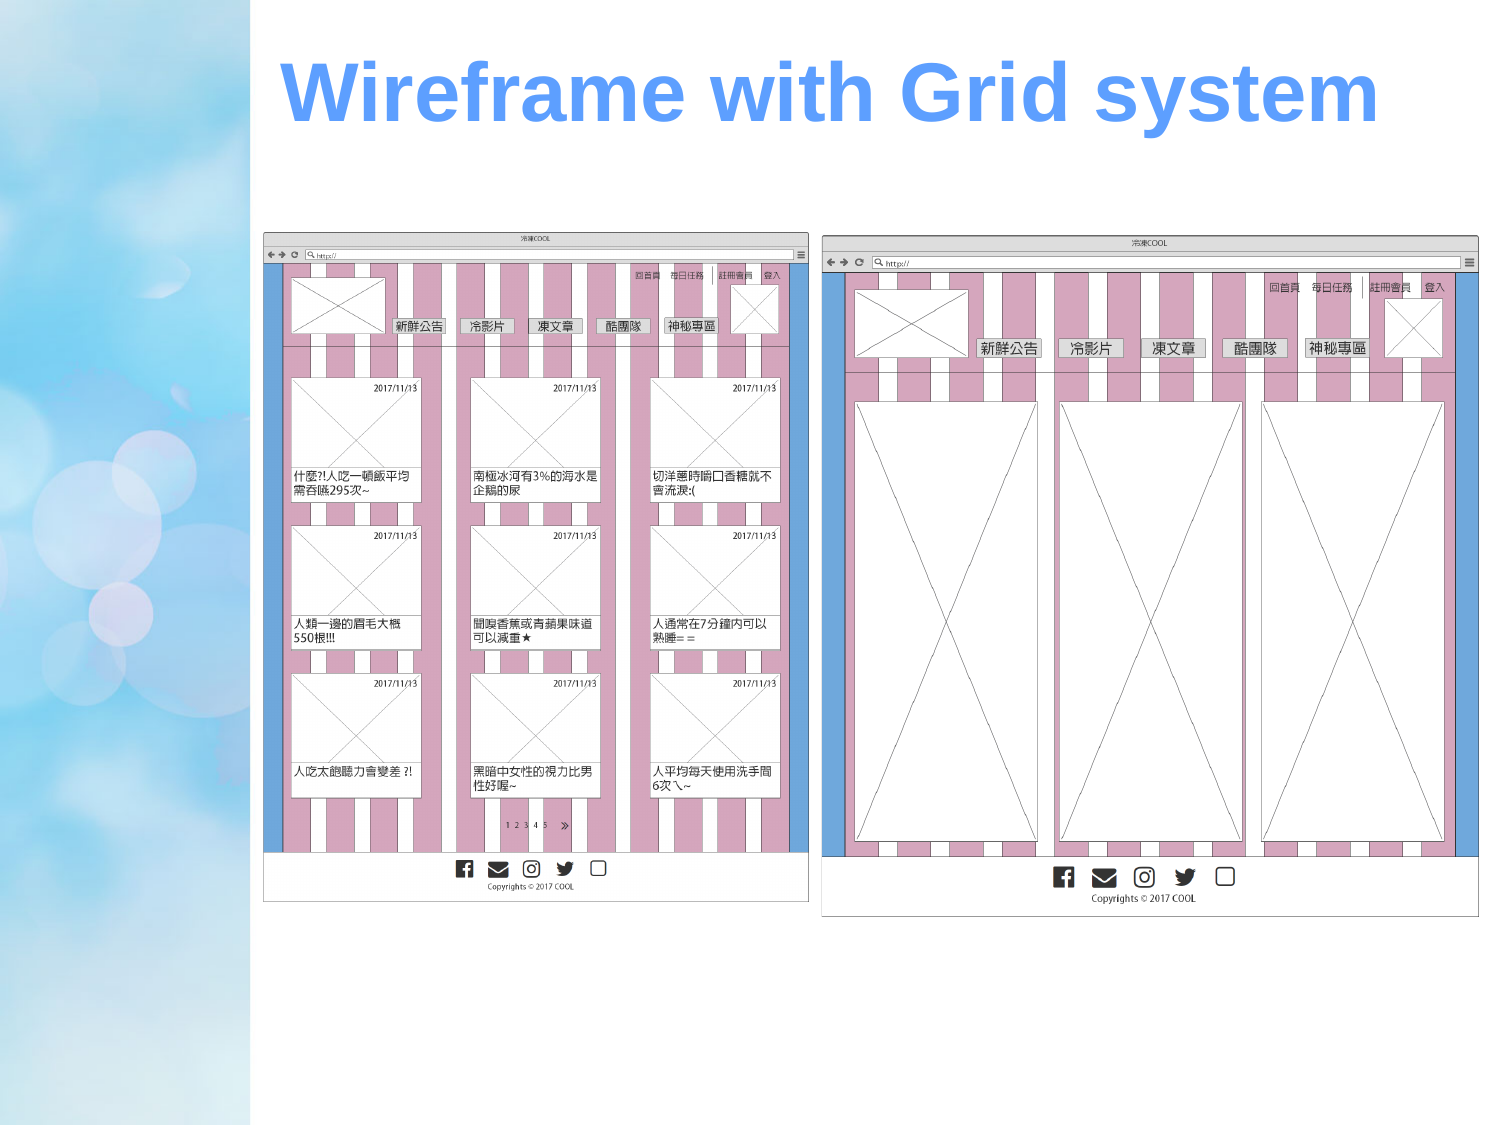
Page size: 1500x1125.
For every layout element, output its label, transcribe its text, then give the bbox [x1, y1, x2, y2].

picture [0, 0, 1500, 1125]
title Wireframe with Grid system [266, 0, 1500, 176]
